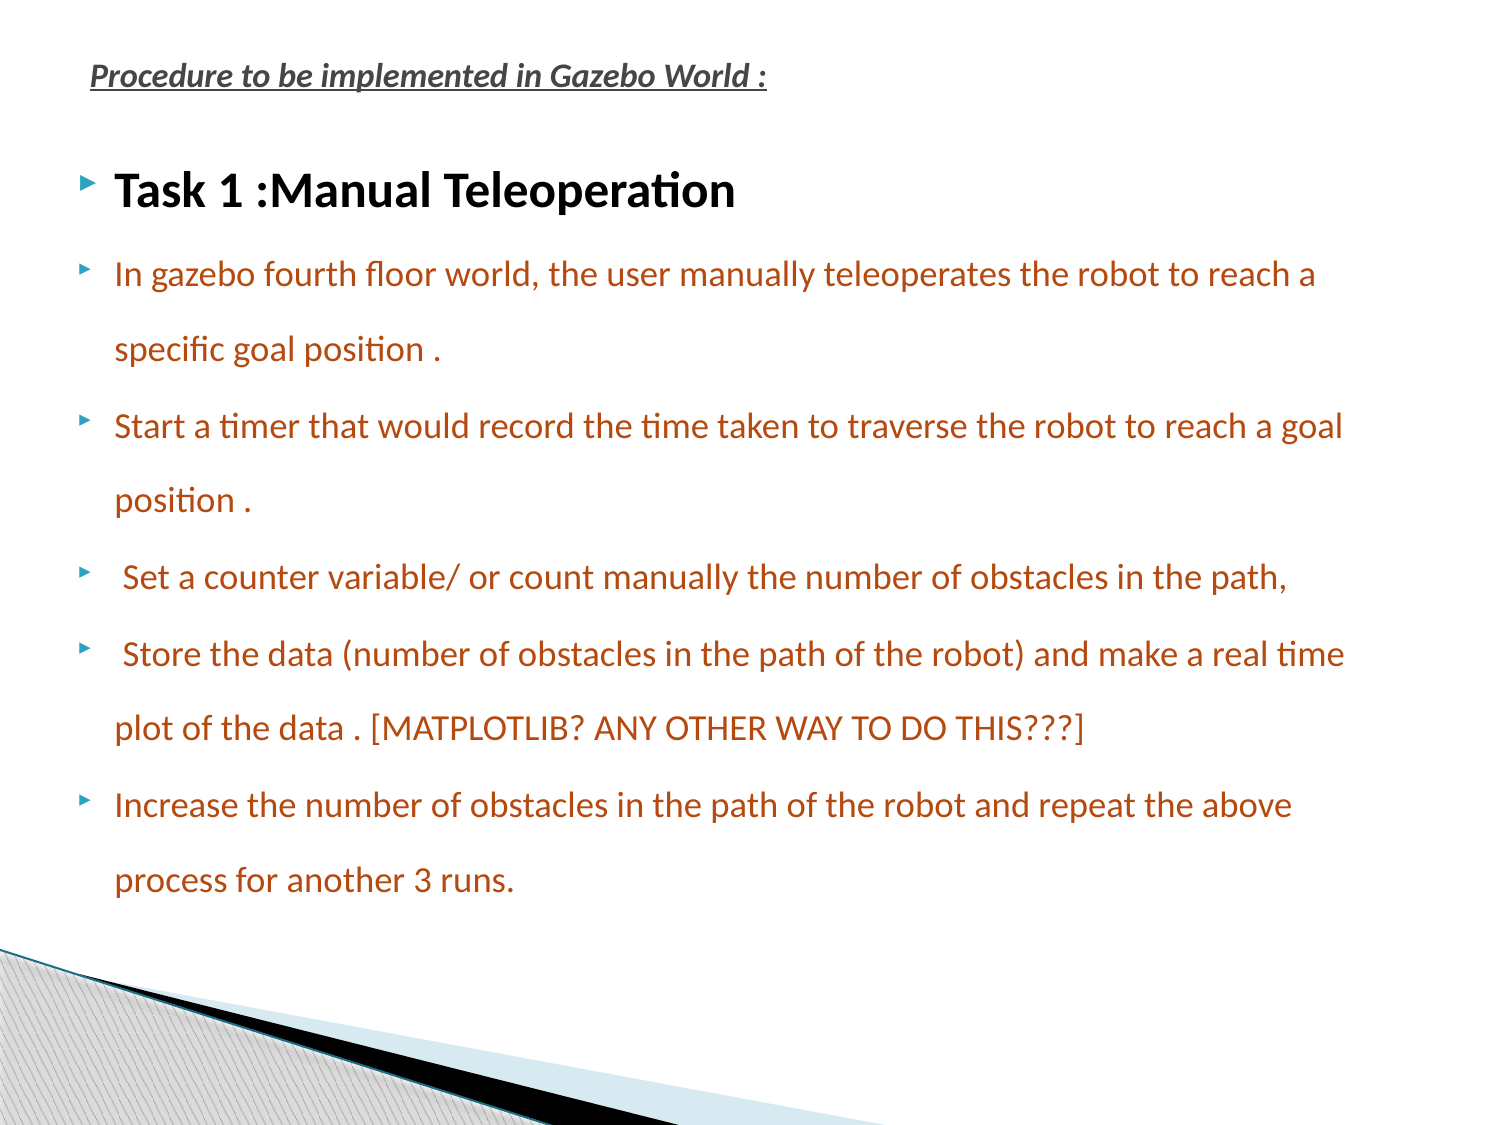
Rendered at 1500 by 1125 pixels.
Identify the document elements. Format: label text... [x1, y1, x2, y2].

title Procedure to be implemented in Gazebo World : [75, 45, 1425, 164]
list Task 1 :Manual Teleoperation In gazebo fourth floor world, the user manually teleoperates the robot to reach a specific goal position . Start a timer that would record the time taken to traverse the robot to reach a goal position . Set a counter variable/ or count manually the number of obstacles in the path, Store the data (number of obstacles in the path of the robot) and make a real time plot of the data . [MATPLOTLIB? ANY OTHER WAY TO DO THIS???] Increase the number of obstacles in the path of the robot and repeat the above process for another 3 runs. [46, 105, 1402, 1090]
